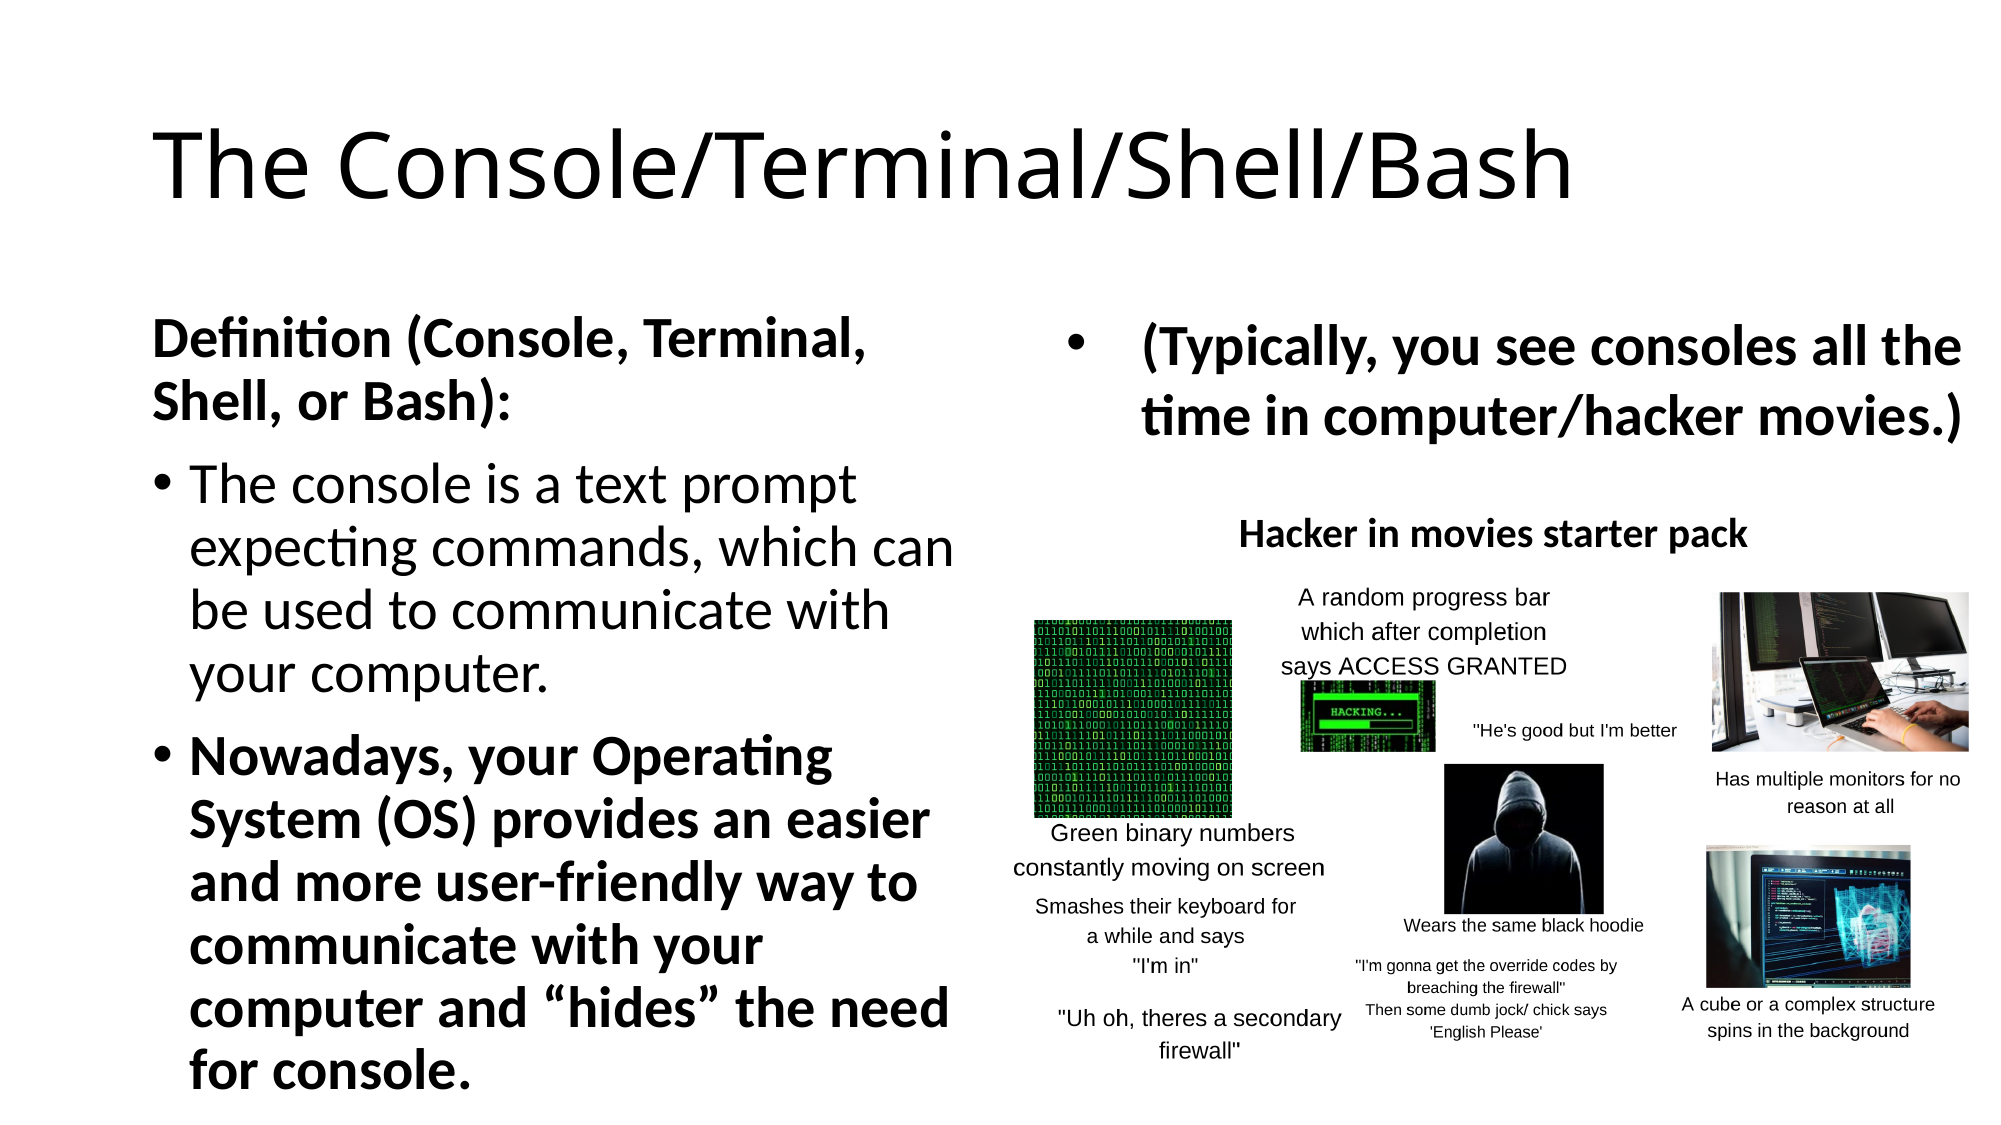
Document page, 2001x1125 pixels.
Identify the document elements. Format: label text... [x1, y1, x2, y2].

text_box Hacker in movies starter pack [1224, 498, 1764, 564]
list Definition (Console, Terminal, Shell, or Bash): The console is a text prompt expecting commands, which can be used to communicate with your computer. Nowadays, your Operating System (OS) provides an easier and more user-friendly way to communicate with your computer and “hides” the need for console. [137, 299, 988, 1125]
picture [999, 564, 1989, 1120]
title The Console/Terminal/Shell/Bash [137, 59, 1863, 278]
text_box (Typically, you see consoles all the time in computer/hacker movies.) [1051, 299, 1988, 455]
